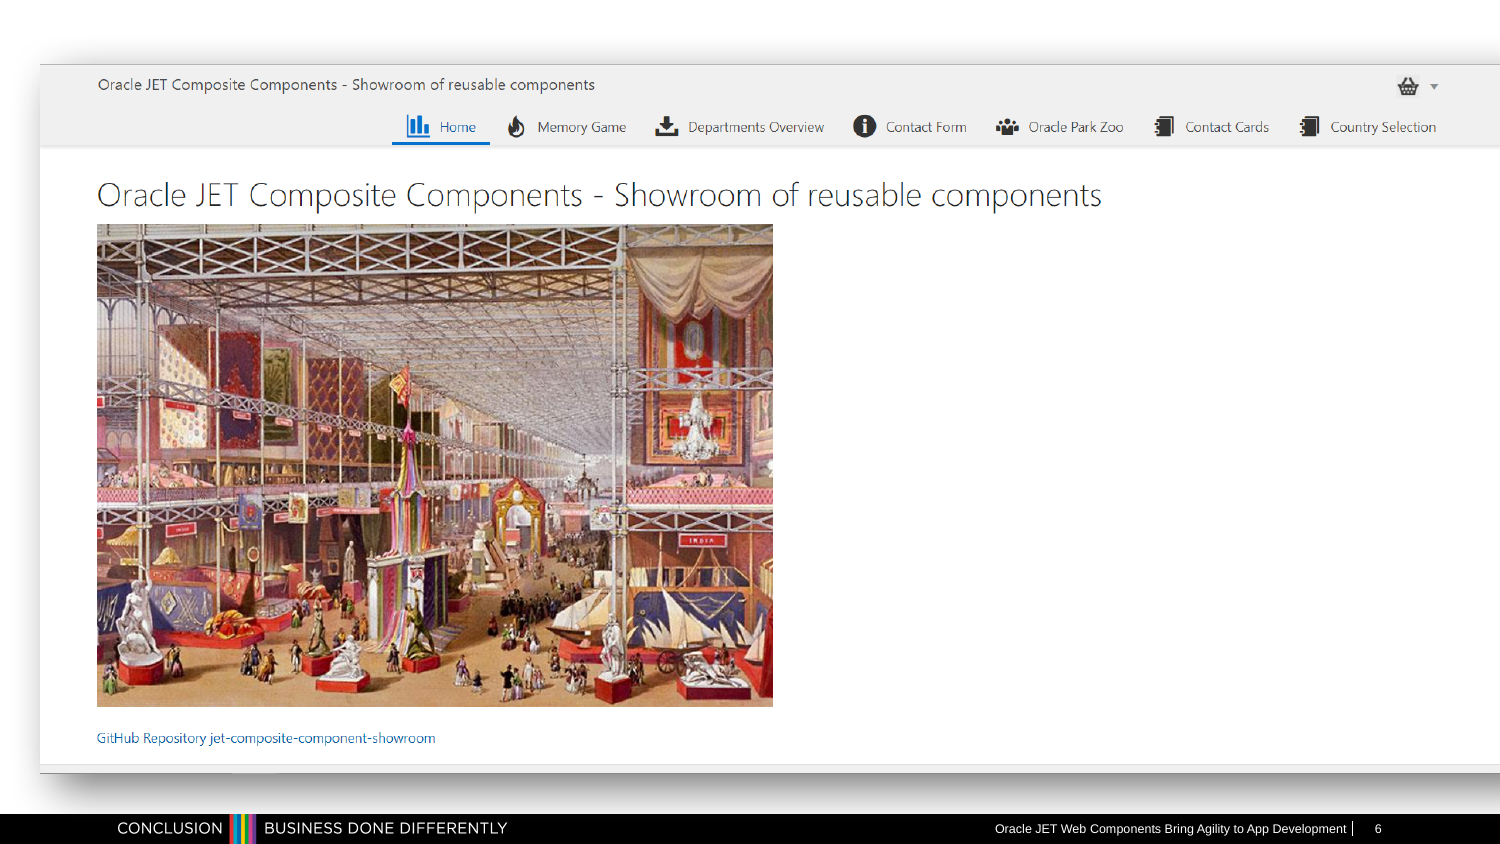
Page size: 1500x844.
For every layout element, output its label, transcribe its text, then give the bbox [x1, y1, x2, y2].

picture [40, 58, 1500, 774]
picture [0, 814, 236, 844]
footer Oracle JET Web Components Bring Agility to App Development [814, 820, 1347, 839]
slide_number 6 [1358, 820, 1382, 839]
picture [239, 814, 1500, 844]
